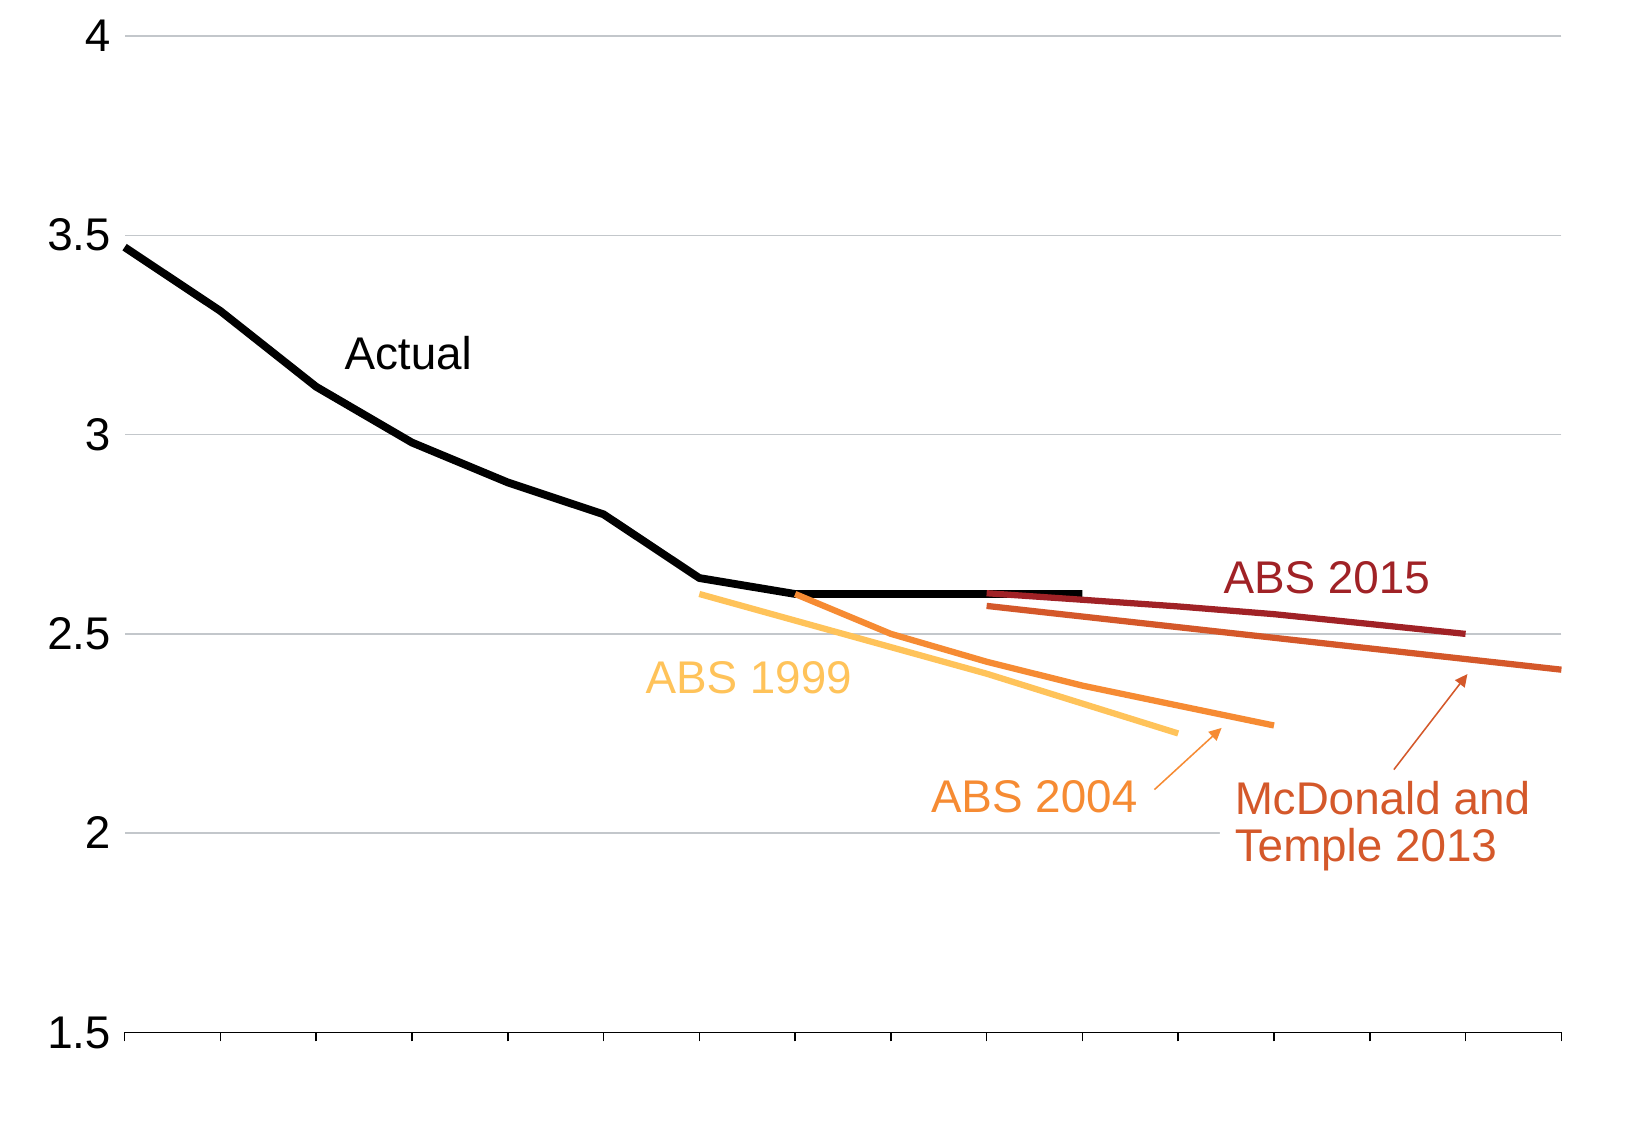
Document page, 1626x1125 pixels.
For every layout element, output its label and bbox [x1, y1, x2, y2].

chart [0, 0, 1625, 1125]
text_box [1393, 673, 1468, 770]
text_box [1154, 727, 1222, 790]
